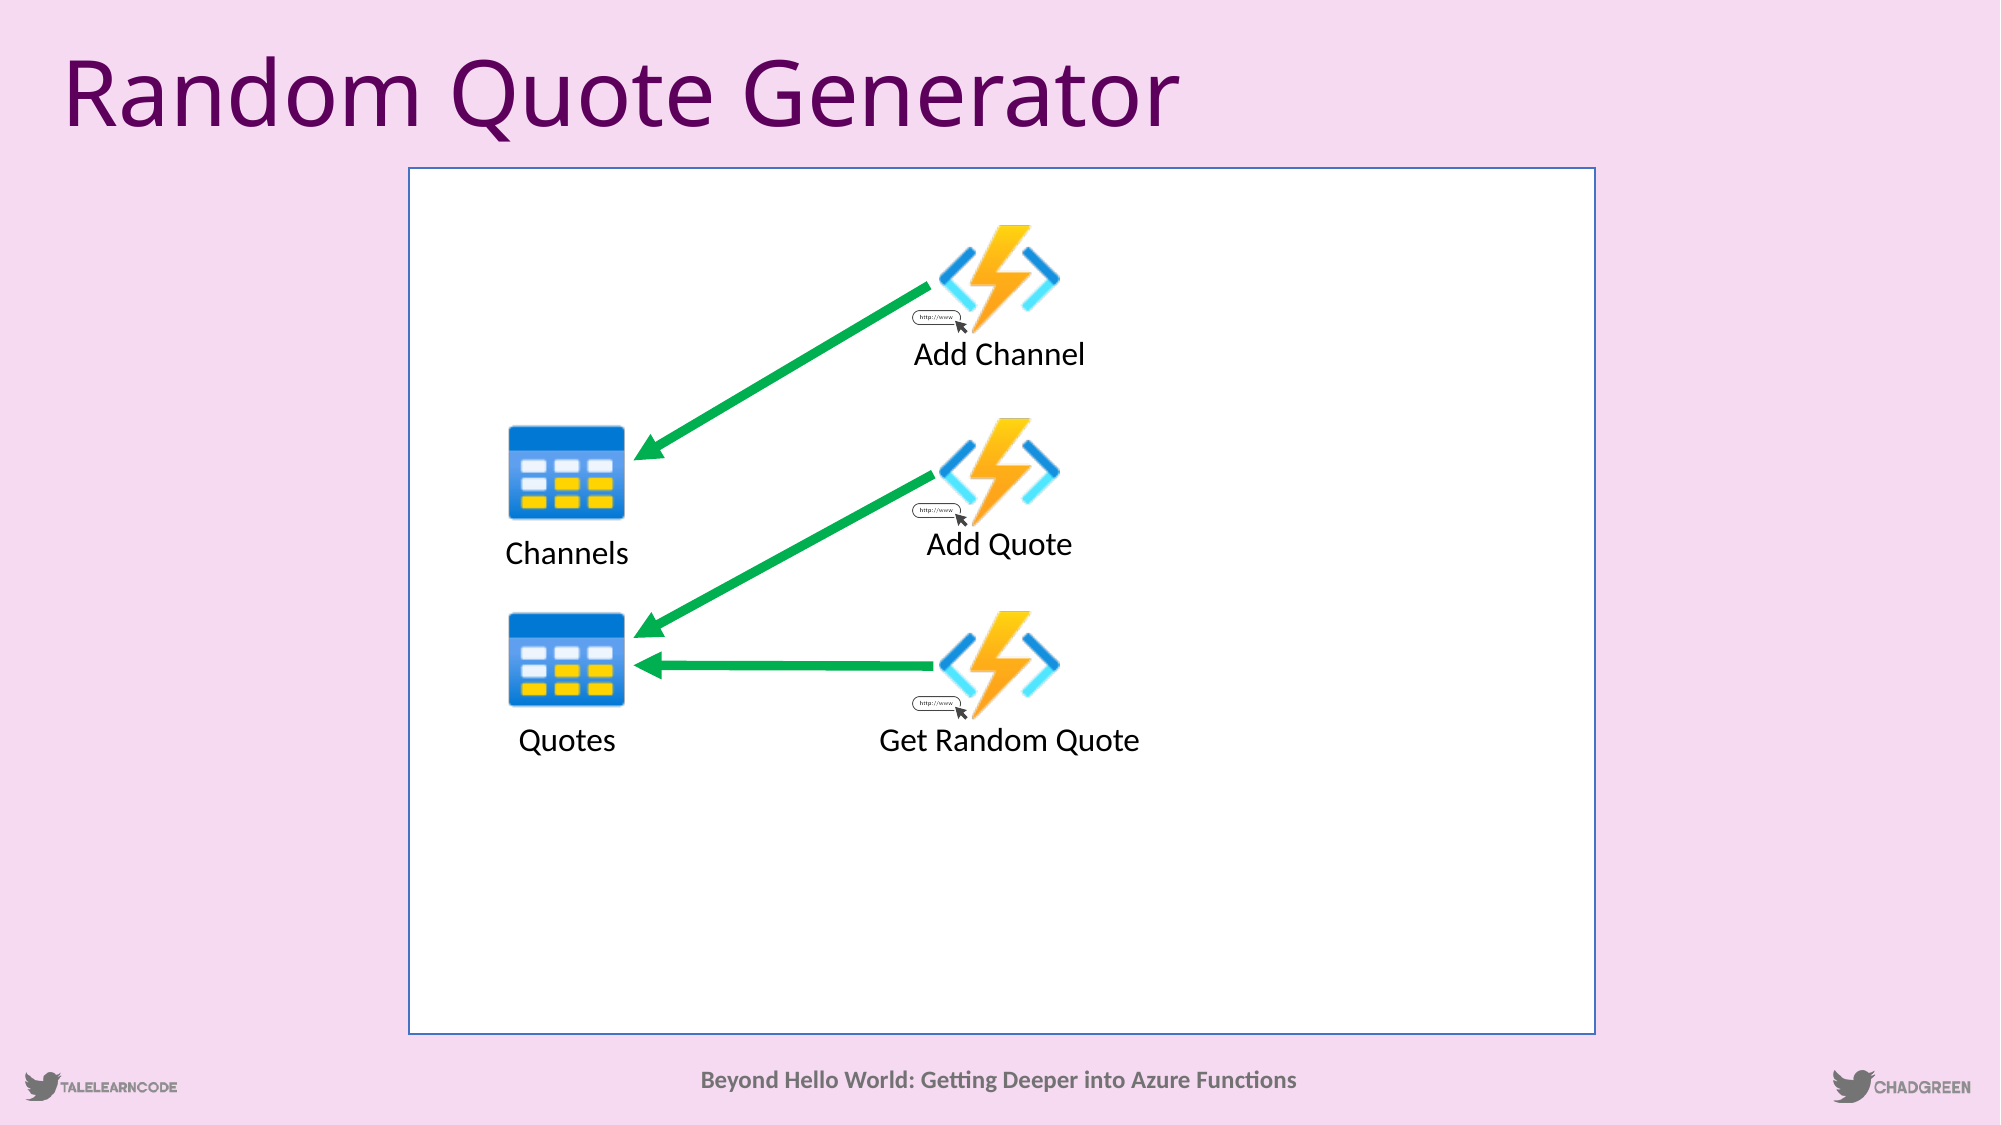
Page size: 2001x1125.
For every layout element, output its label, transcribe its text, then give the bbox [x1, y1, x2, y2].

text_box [633, 474, 934, 638]
text_box [408, 167, 1596, 1035]
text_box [633, 285, 930, 461]
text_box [490, 412, 645, 580]
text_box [897, 219, 1102, 381]
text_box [910, 412, 1090, 571]
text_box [502, 599, 632, 767]
title Random Quote Generator [46, 39, 1953, 155]
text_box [862, 605, 1158, 767]
